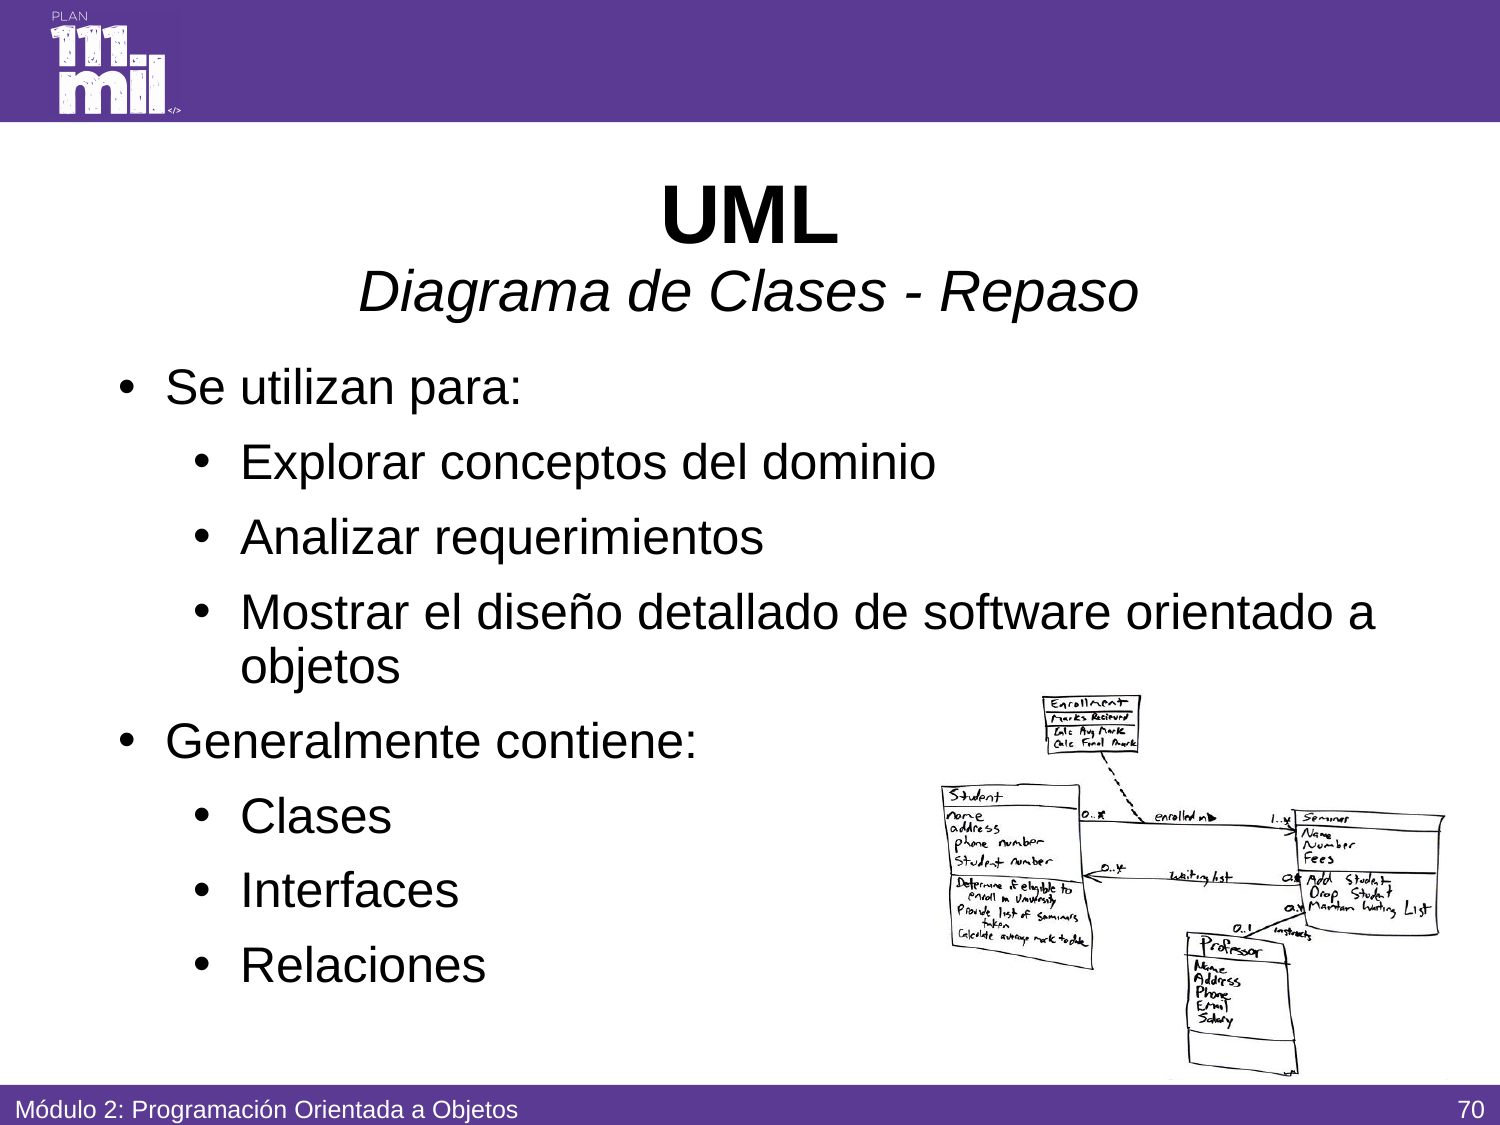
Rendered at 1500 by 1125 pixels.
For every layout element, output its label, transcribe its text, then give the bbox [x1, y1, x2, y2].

list Se utilizan para: Explorar conceptos del dominio Analizar requerimientos Mostrar el diseño detallado de software orientado a objetos Generalmente contiene: Clases Interfaces Relaciones [103, 354, 1397, 1069]
slide_number 69 [1162, 1078, 1500, 1125]
picture [927, 692, 1455, 1080]
footer Módulo 2: Programación Orientada a Objetos [0, 1078, 606, 1125]
title UML Diagrama de Clases - Repaso [103, 147, 1397, 348]
